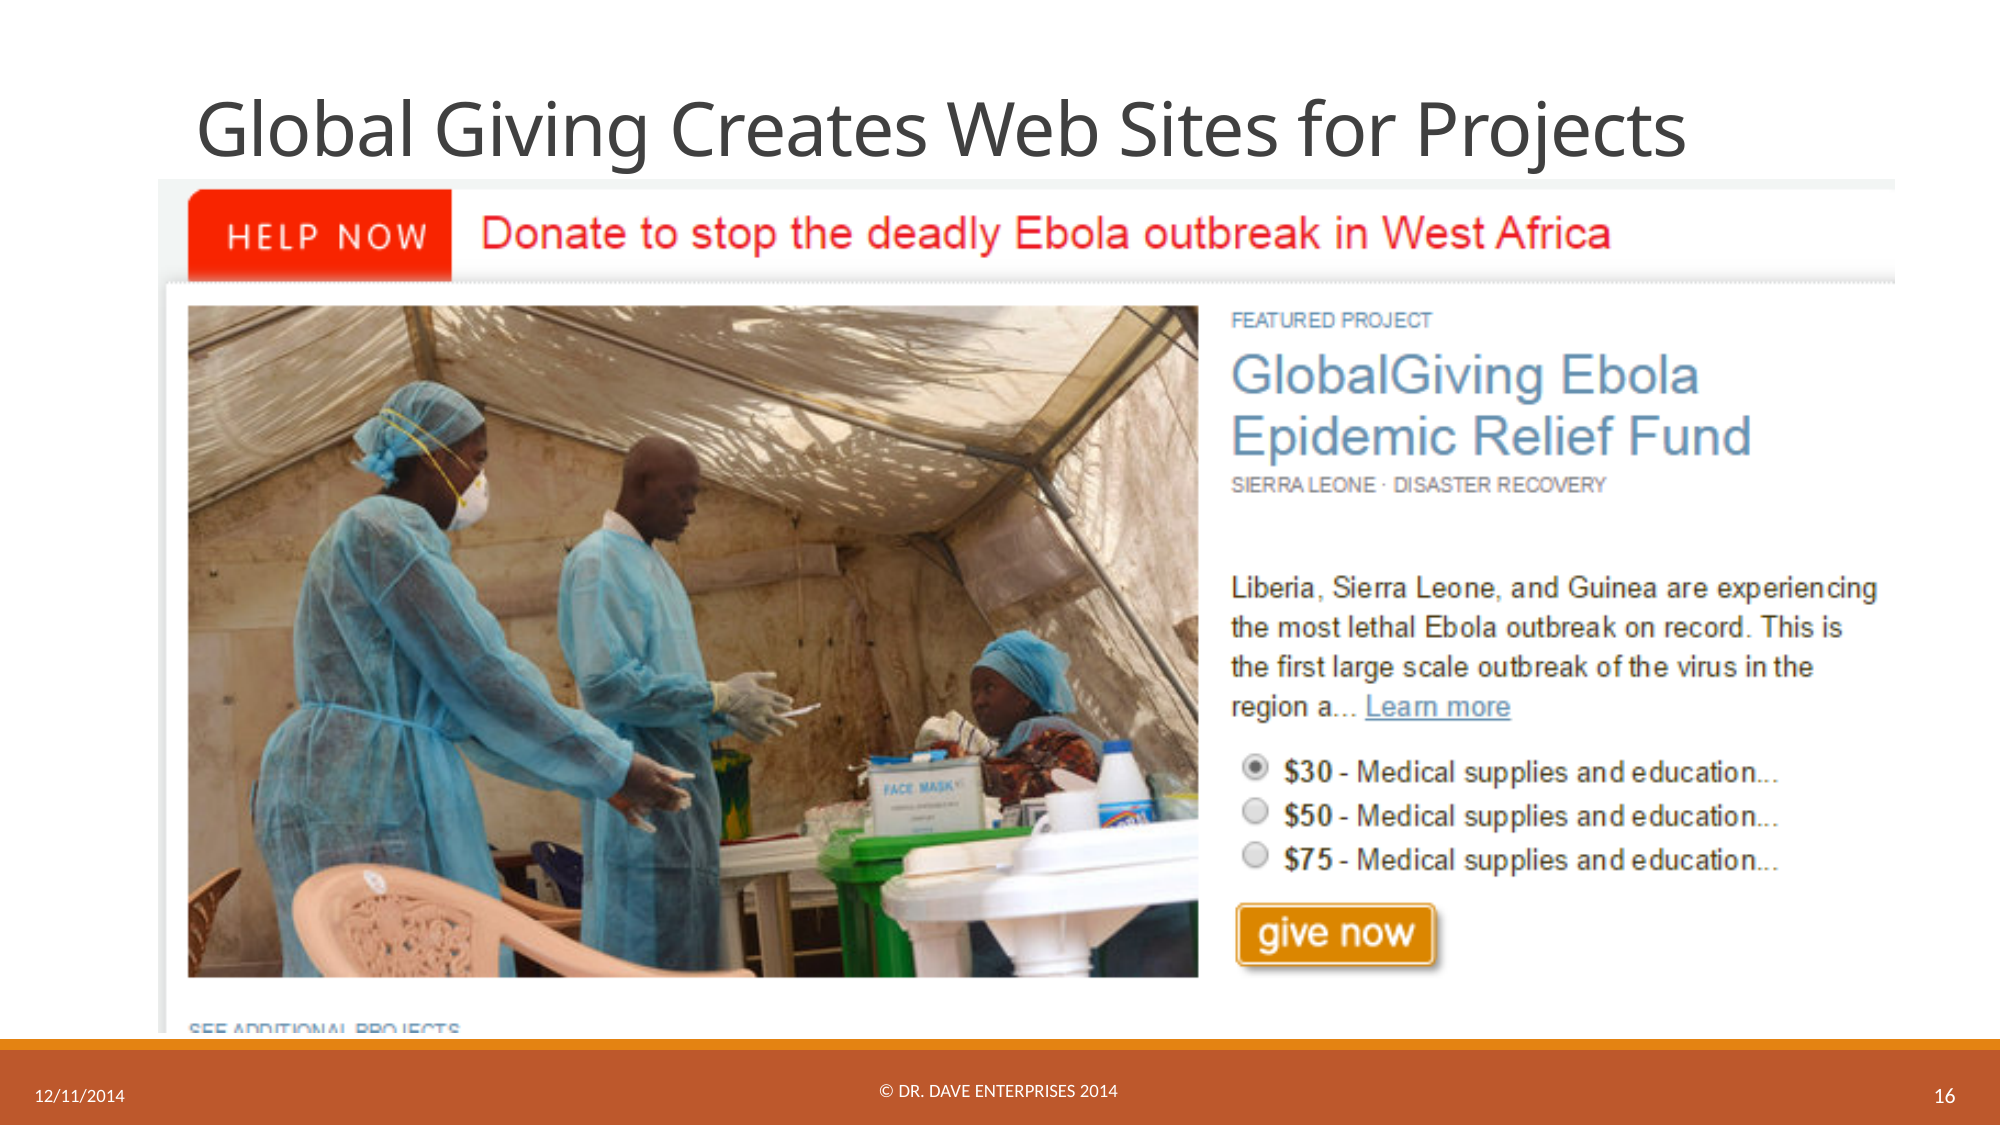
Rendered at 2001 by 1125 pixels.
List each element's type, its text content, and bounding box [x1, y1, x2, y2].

footer © Dr. Dave Enterprises 2014 [604, 1059, 1396, 1120]
picture [158, 178, 1896, 1034]
title Global Giving Creates Web Sites for Projects [180, 49, 1830, 176]
slide_number 16 [1755, 1065, 1971, 1125]
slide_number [19, 1065, 425, 1125]
